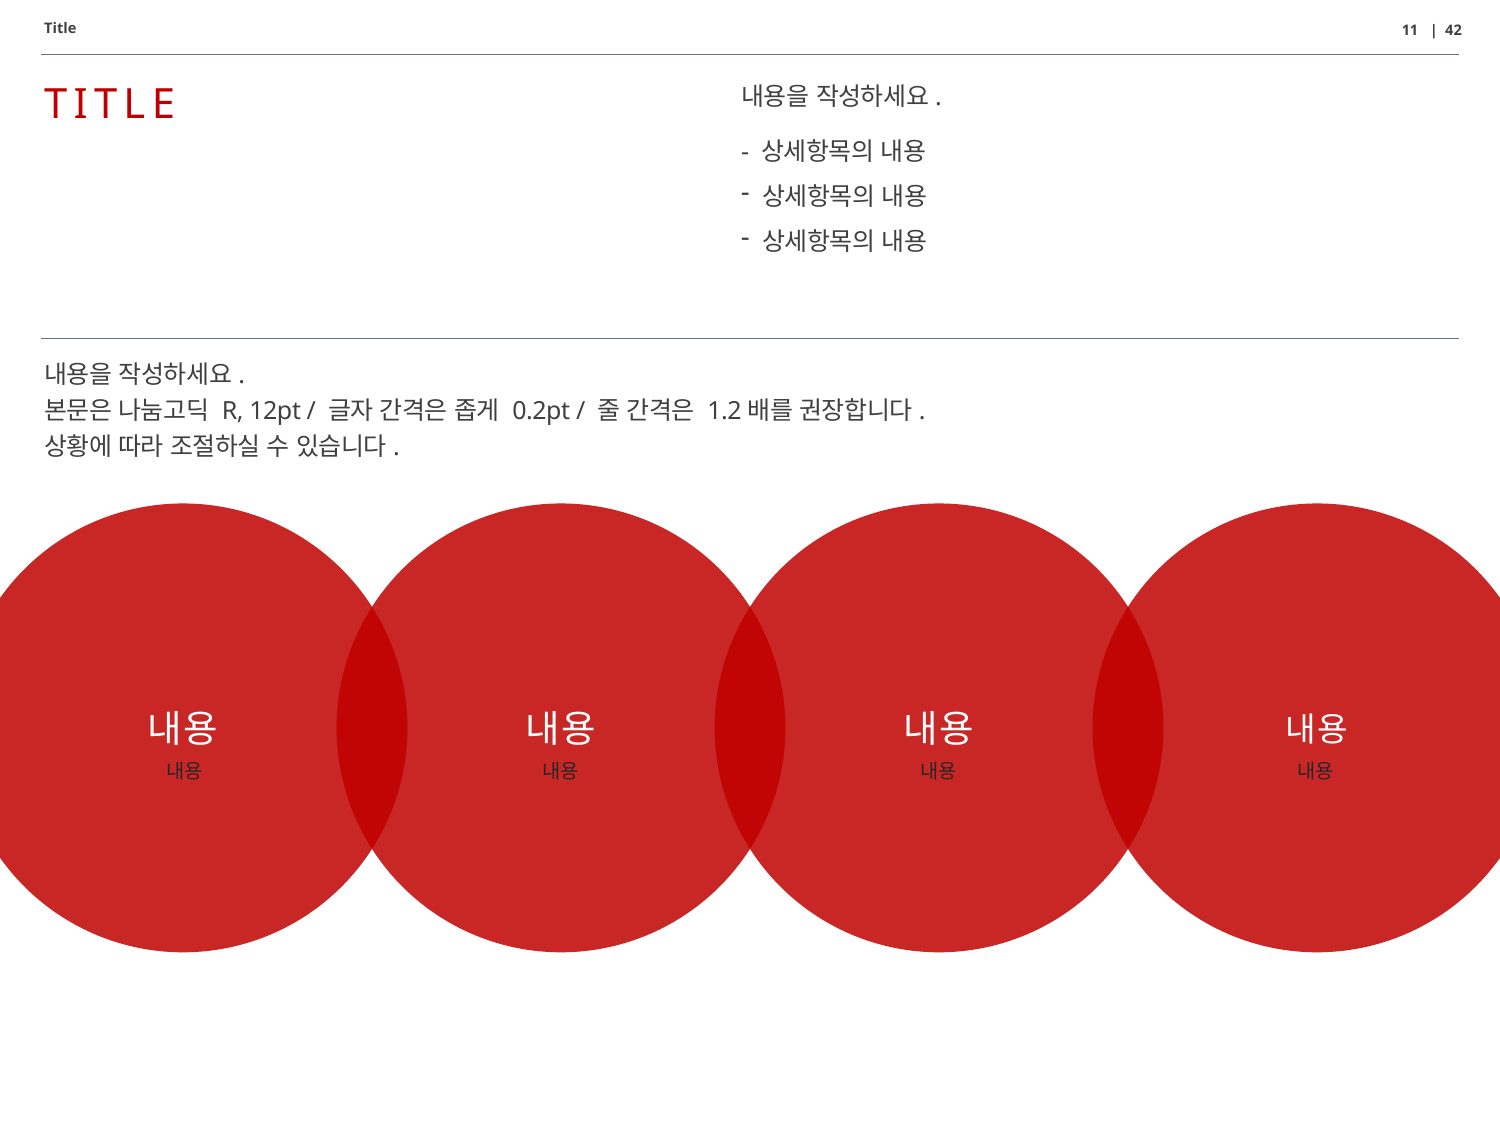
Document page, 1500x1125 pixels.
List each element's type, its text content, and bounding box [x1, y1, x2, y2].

text_box 내용 [1282, 751, 1350, 790]
text_box 내용을 작성하세요. 본문은 나눔고딕 R, 12pt / 글자 간격은 좁게 0.2pt / 줄 간격은 1.2배를 권장합니다. 상황에 따라 조절하실 수 있습니다. [29, 345, 1459, 468]
text_box 내용 [712, 501, 1128, 955]
text_box 내용 [1090, 501, 1500, 955]
text_box Title [29, 15, 414, 44]
text_box 내용 [905, 751, 973, 790]
text_box TITLE [29, 75, 396, 136]
text_box - 상세항목의 내용 상세항목의 내용 상세항목의 내용 [726, 113, 1105, 263]
text_box 내용을 작성하세요. [726, 78, 1105, 113]
text_box 내용 [151, 751, 218, 790]
text_box 내용 [0, 501, 372, 955]
text_box 11 | 42 [1092, 15, 1477, 46]
text_box 내용 [527, 751, 594, 790]
text_box 내용 [334, 501, 750, 955]
